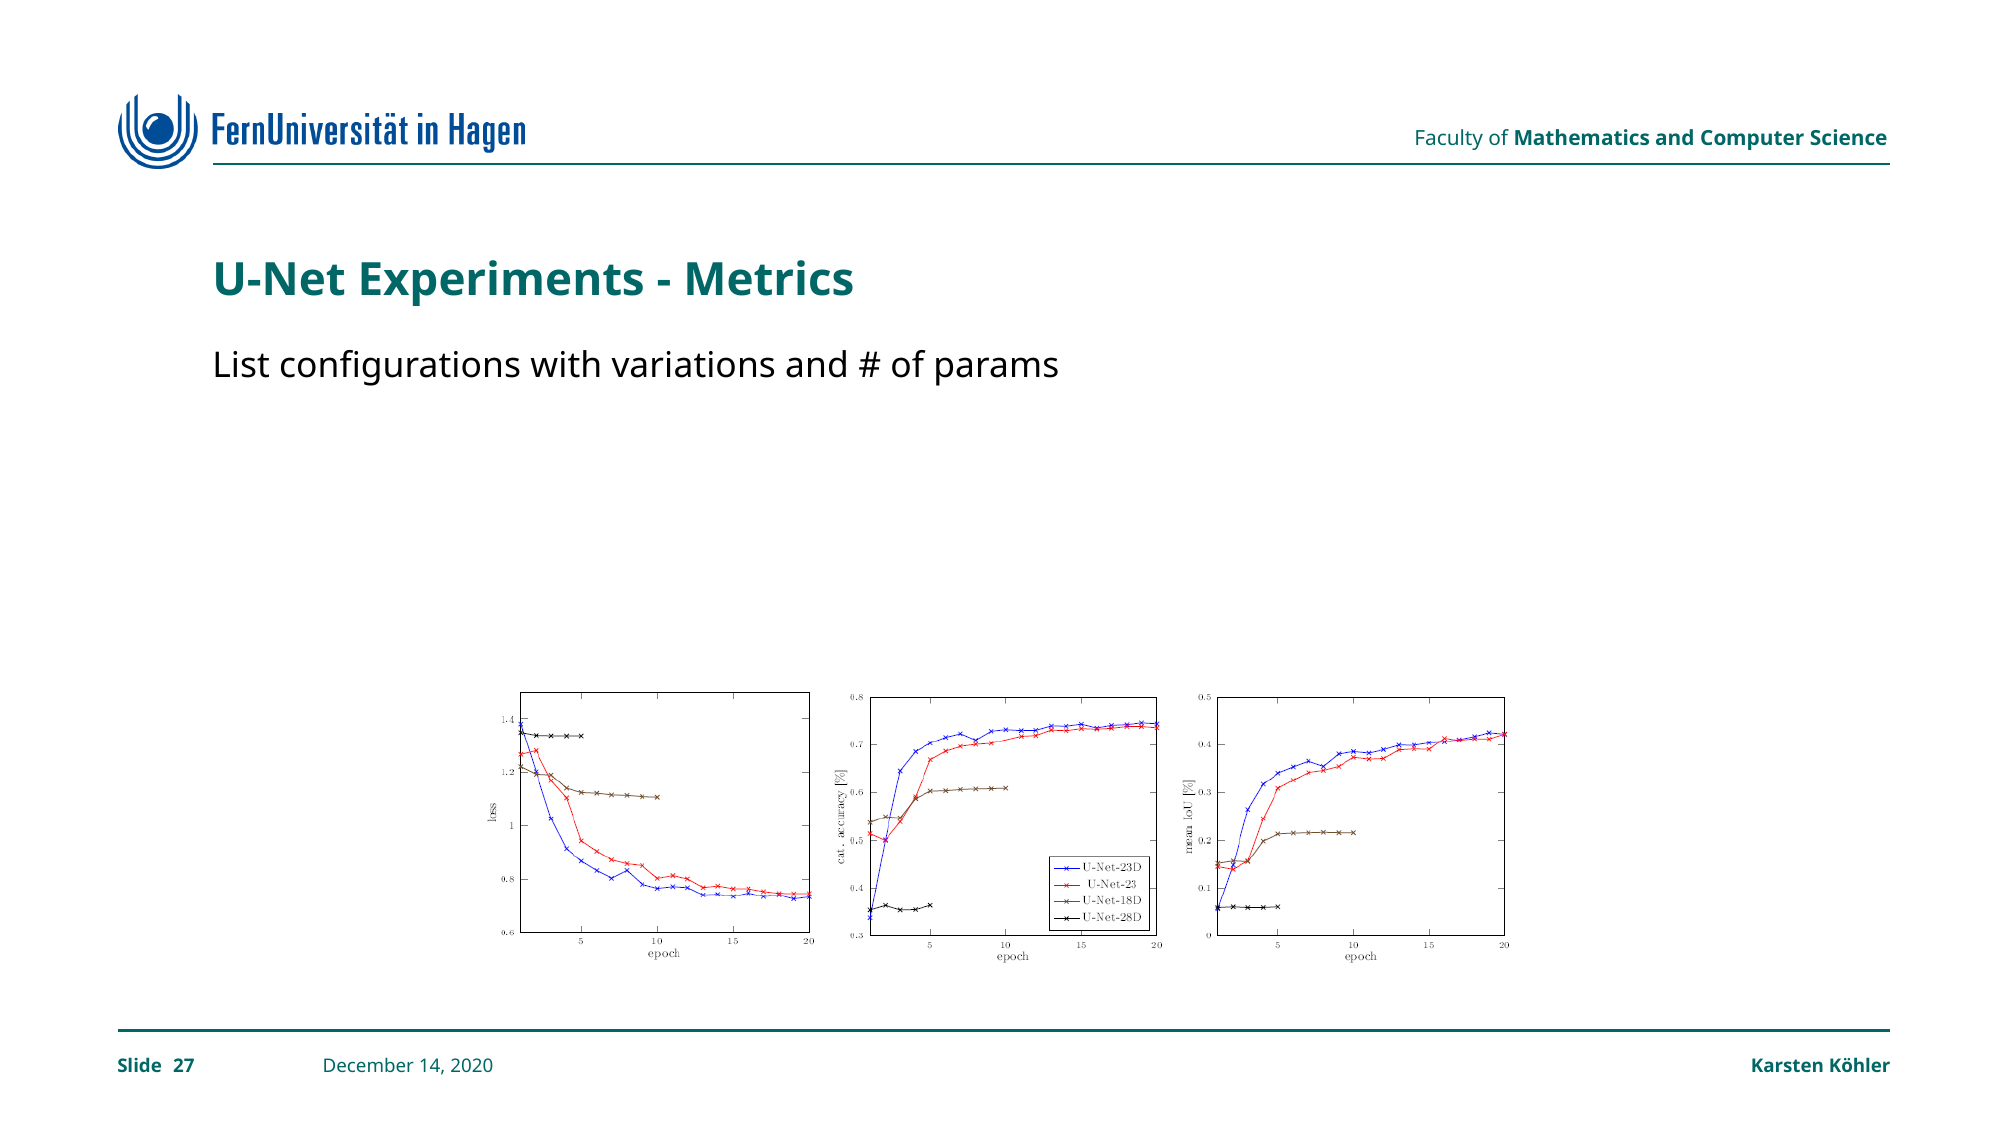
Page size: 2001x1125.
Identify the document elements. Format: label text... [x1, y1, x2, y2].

picture [118, 94, 525, 169]
slide_number 27 [173, 1054, 280, 1094]
list List configurations with variations and # of params [212, 342, 1890, 988]
title U-Net Experiments - Metrics [212, 249, 1890, 315]
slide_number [322, 1054, 528, 1094]
picture [468, 664, 1555, 972]
footer Karsten Köhler [595, 1054, 1891, 1094]
